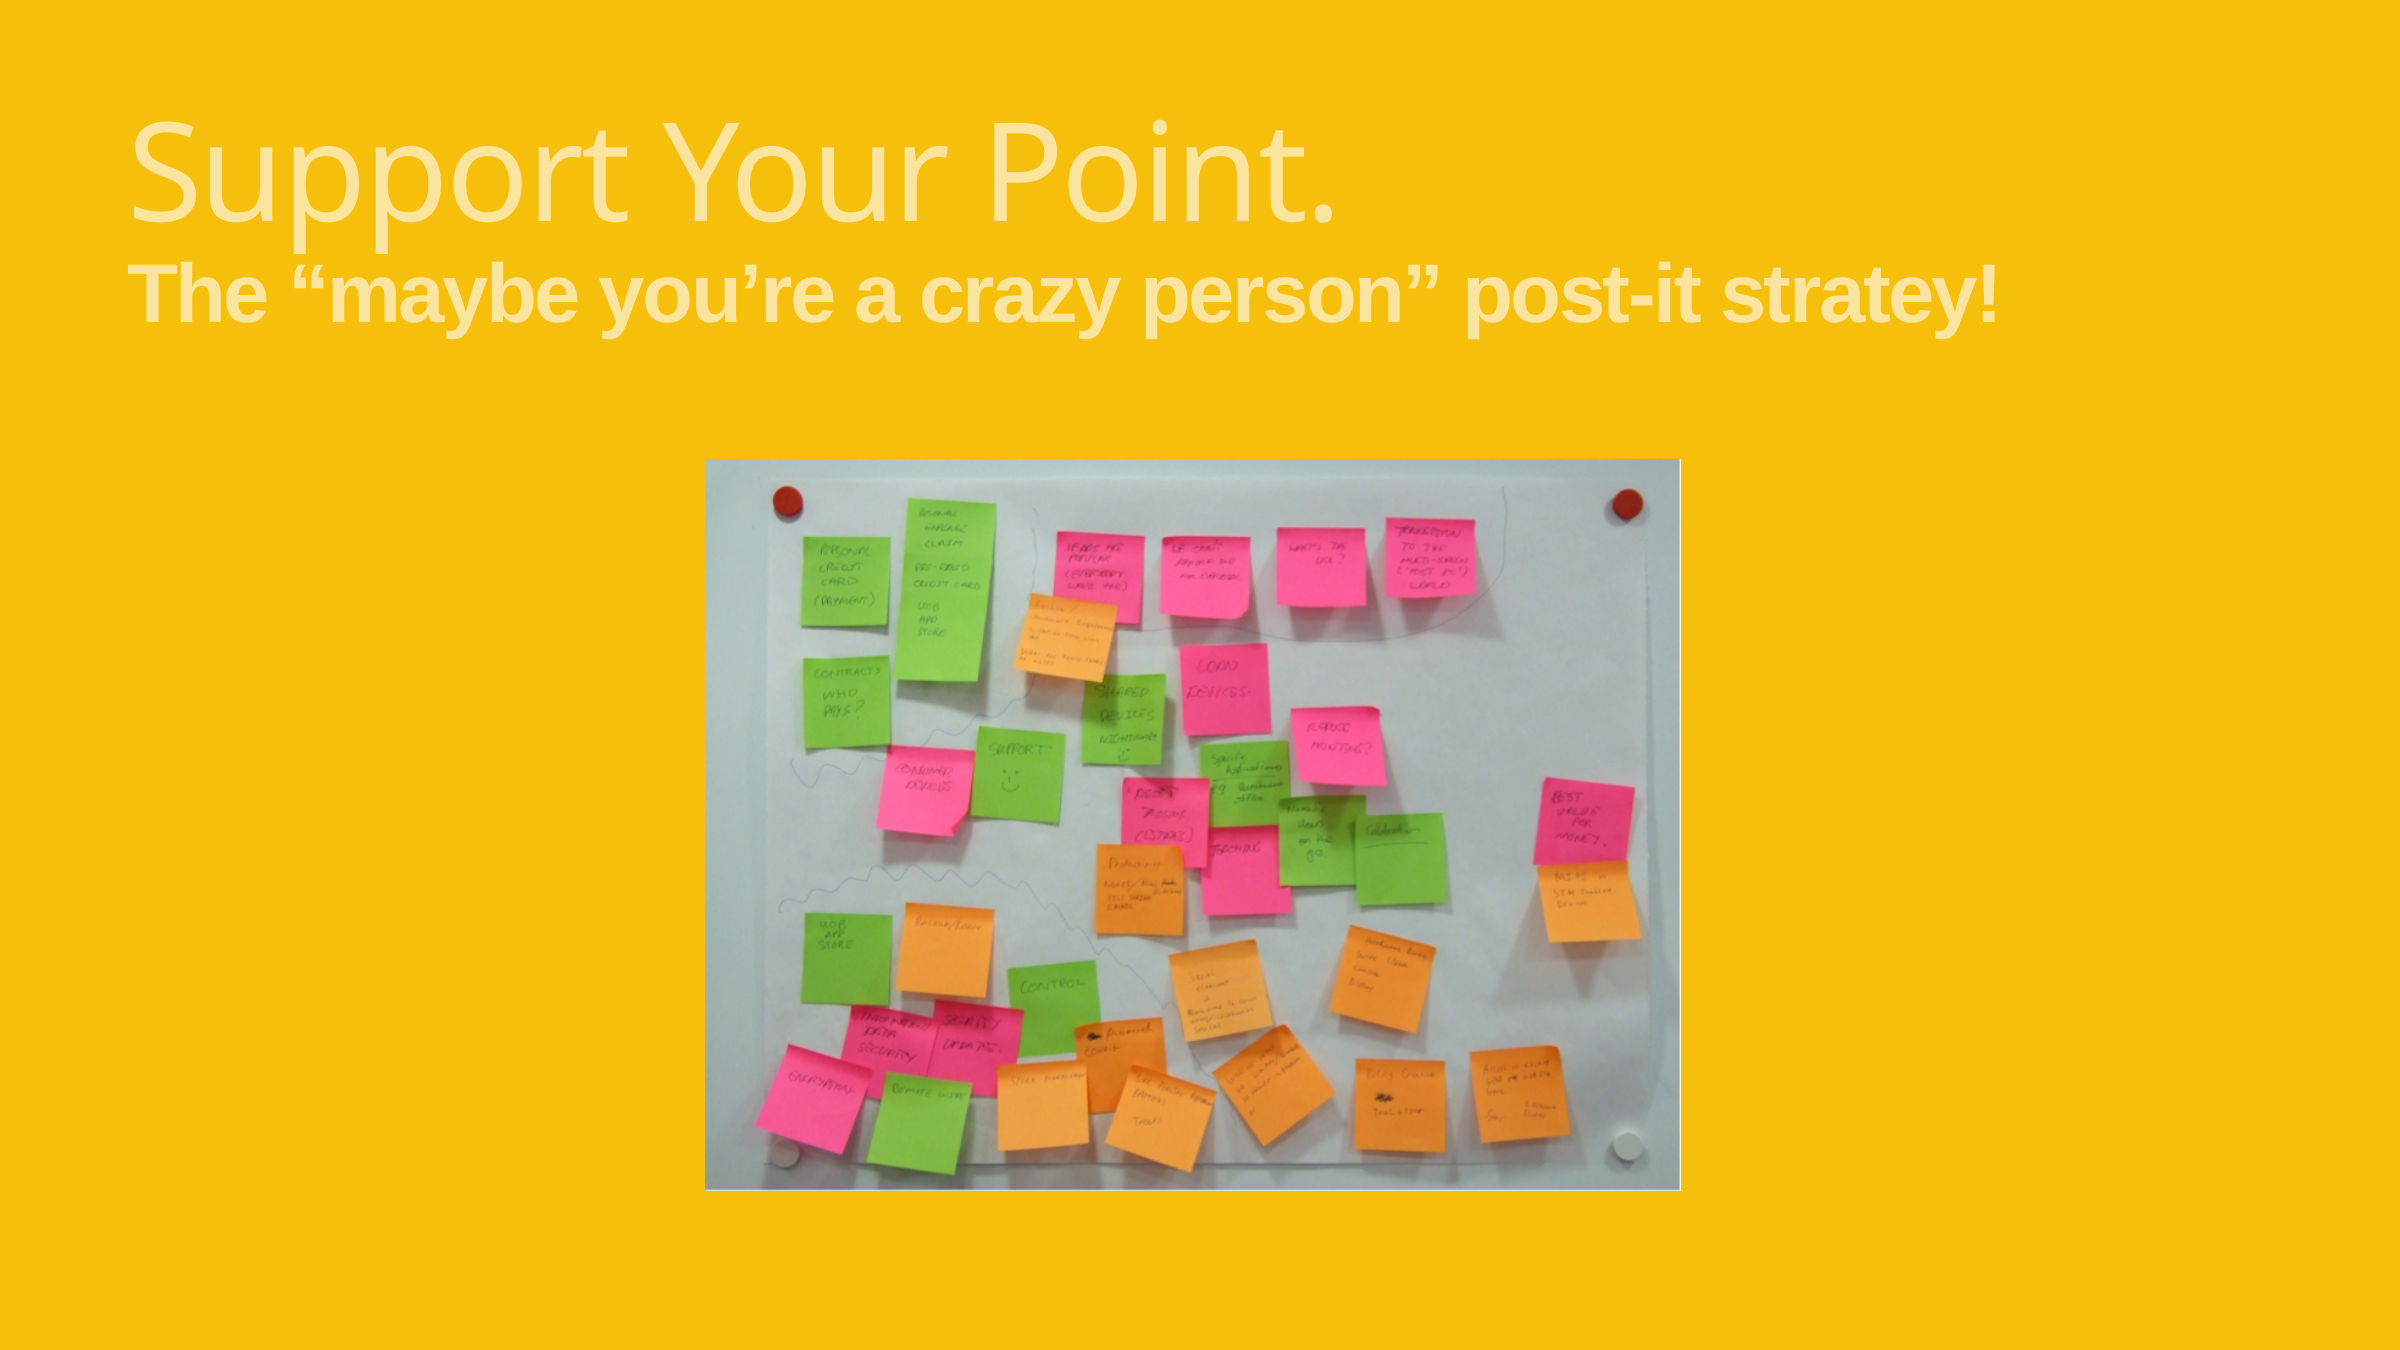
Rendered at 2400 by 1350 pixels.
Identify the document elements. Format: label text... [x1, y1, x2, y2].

title Support Your Point. The “maybe you’re a crazy person” post-it stratey! [103, 87, 2045, 265]
picture [704, 459, 1681, 1191]
